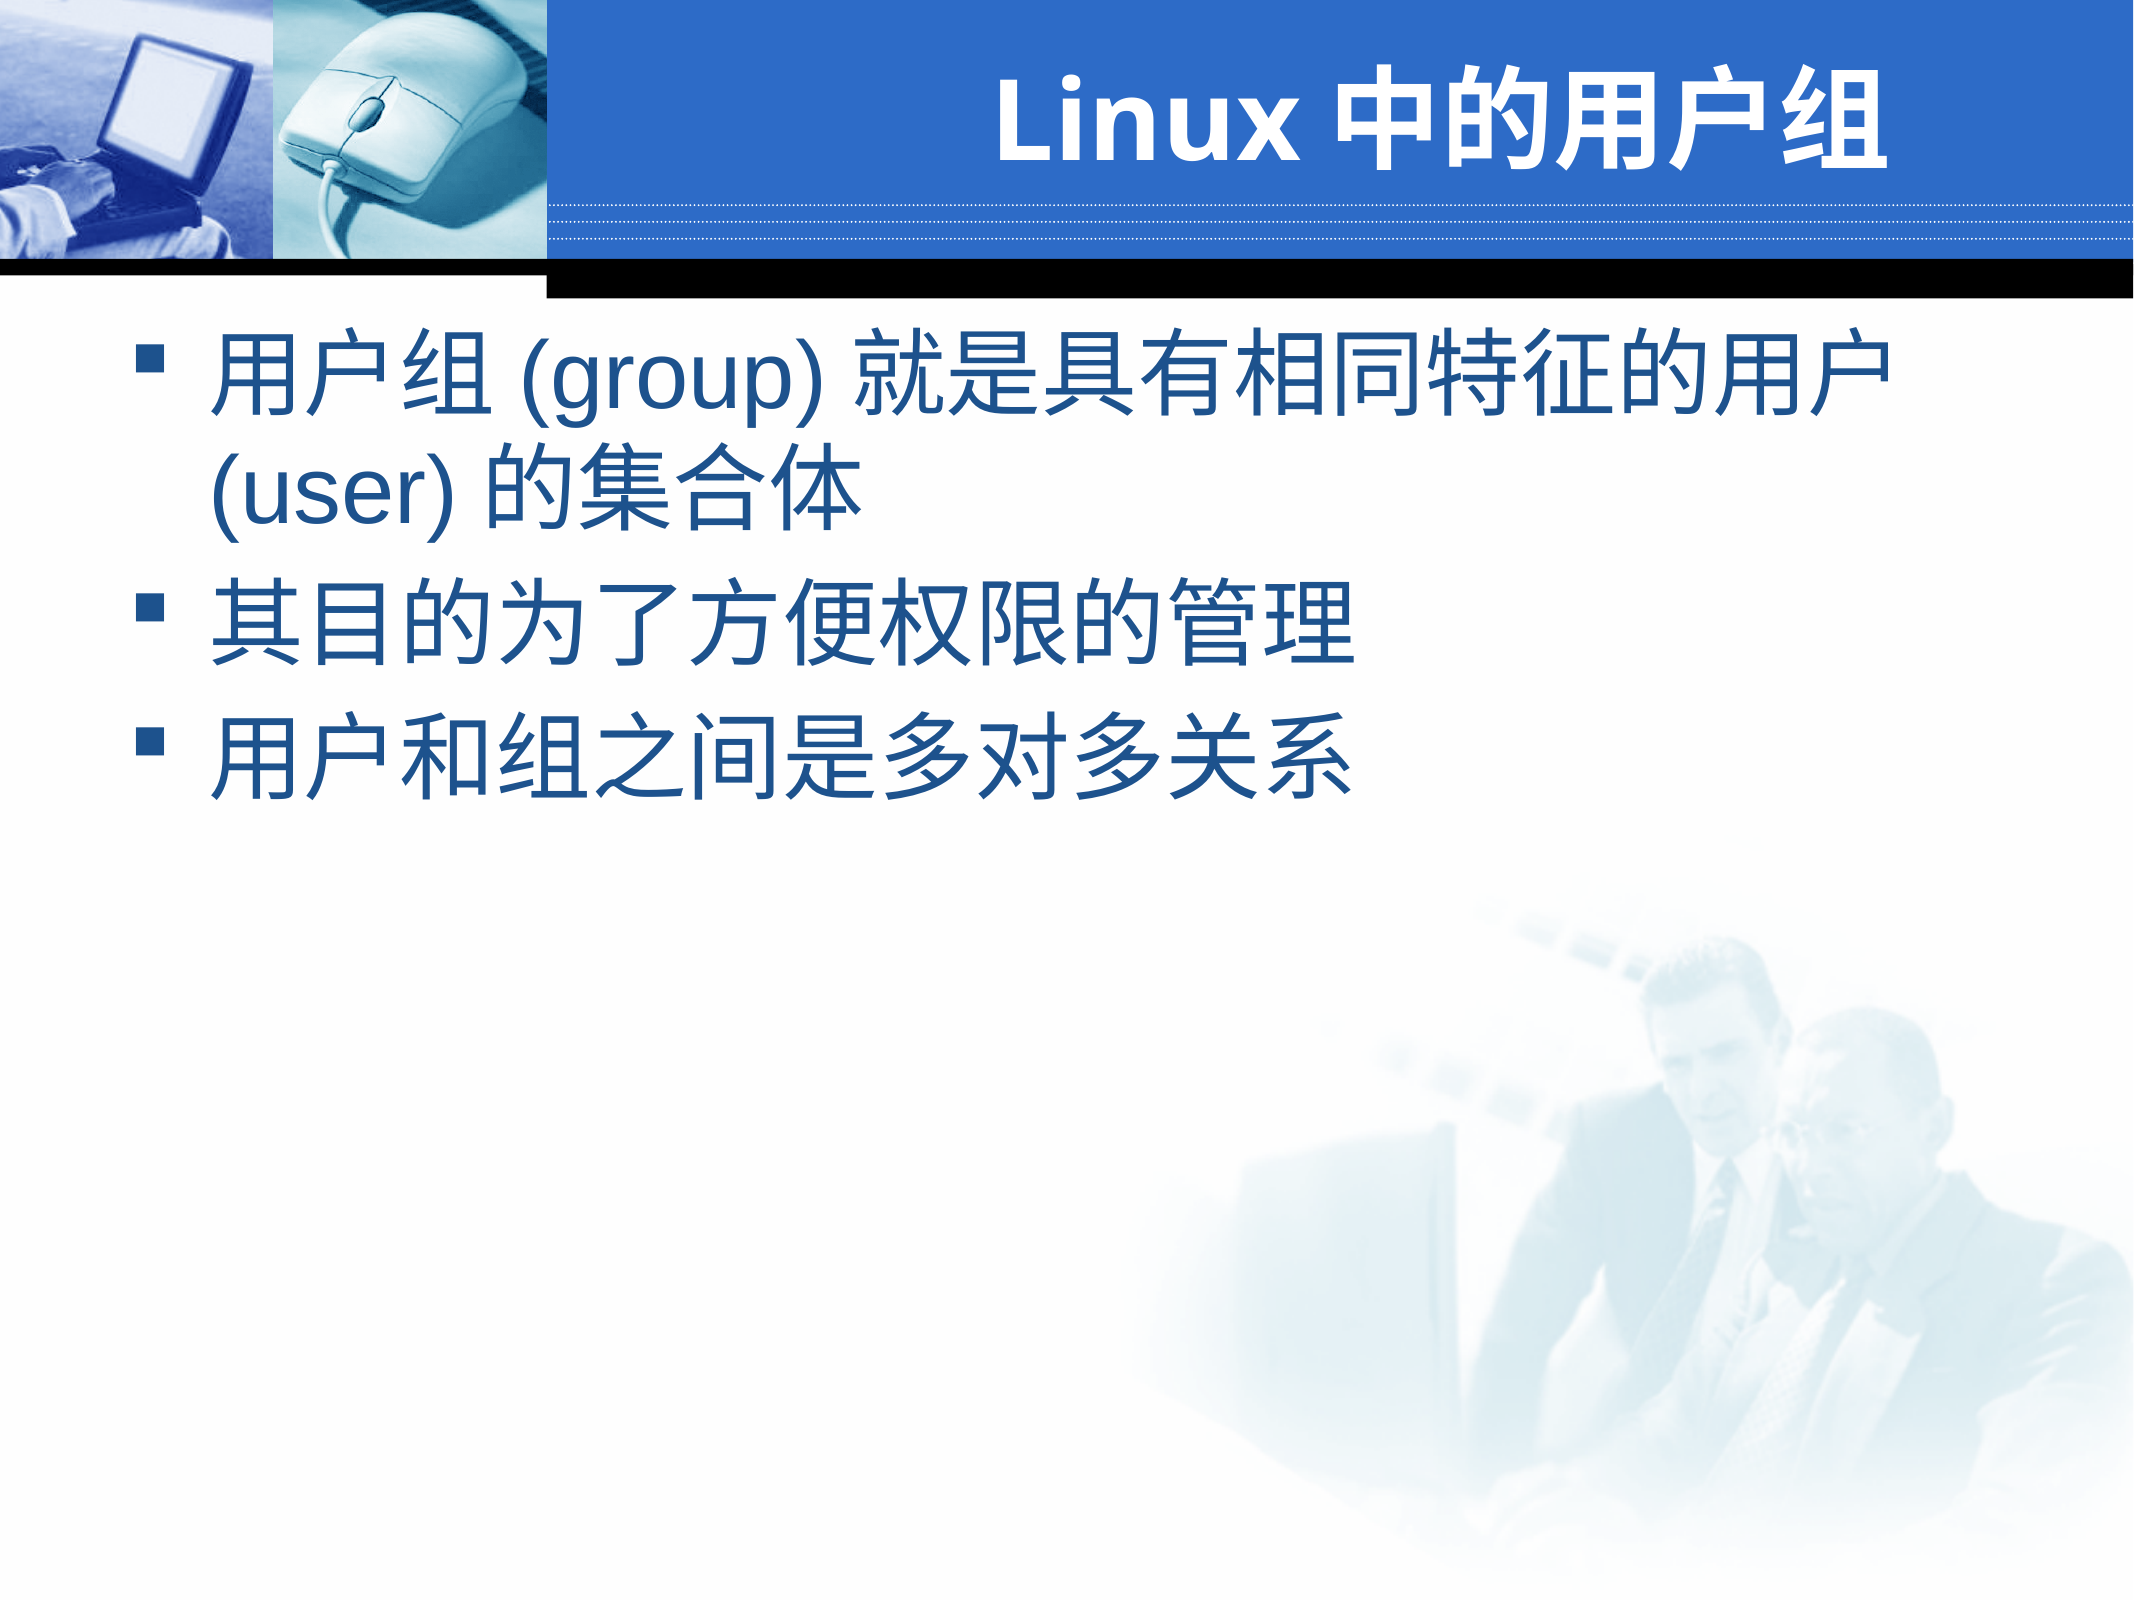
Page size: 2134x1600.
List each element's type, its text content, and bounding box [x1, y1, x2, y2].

picture [0, 0, 547, 258]
picture [0, 276, 2134, 1600]
title Linux中的用户组 [586, 53, 2063, 178]
list 用户组(group)就是具有相同特征的用户(user)的集合体 其目的为了方便权限的管理 用户和组之间是多对多关系 [106, 302, 2027, 1475]
